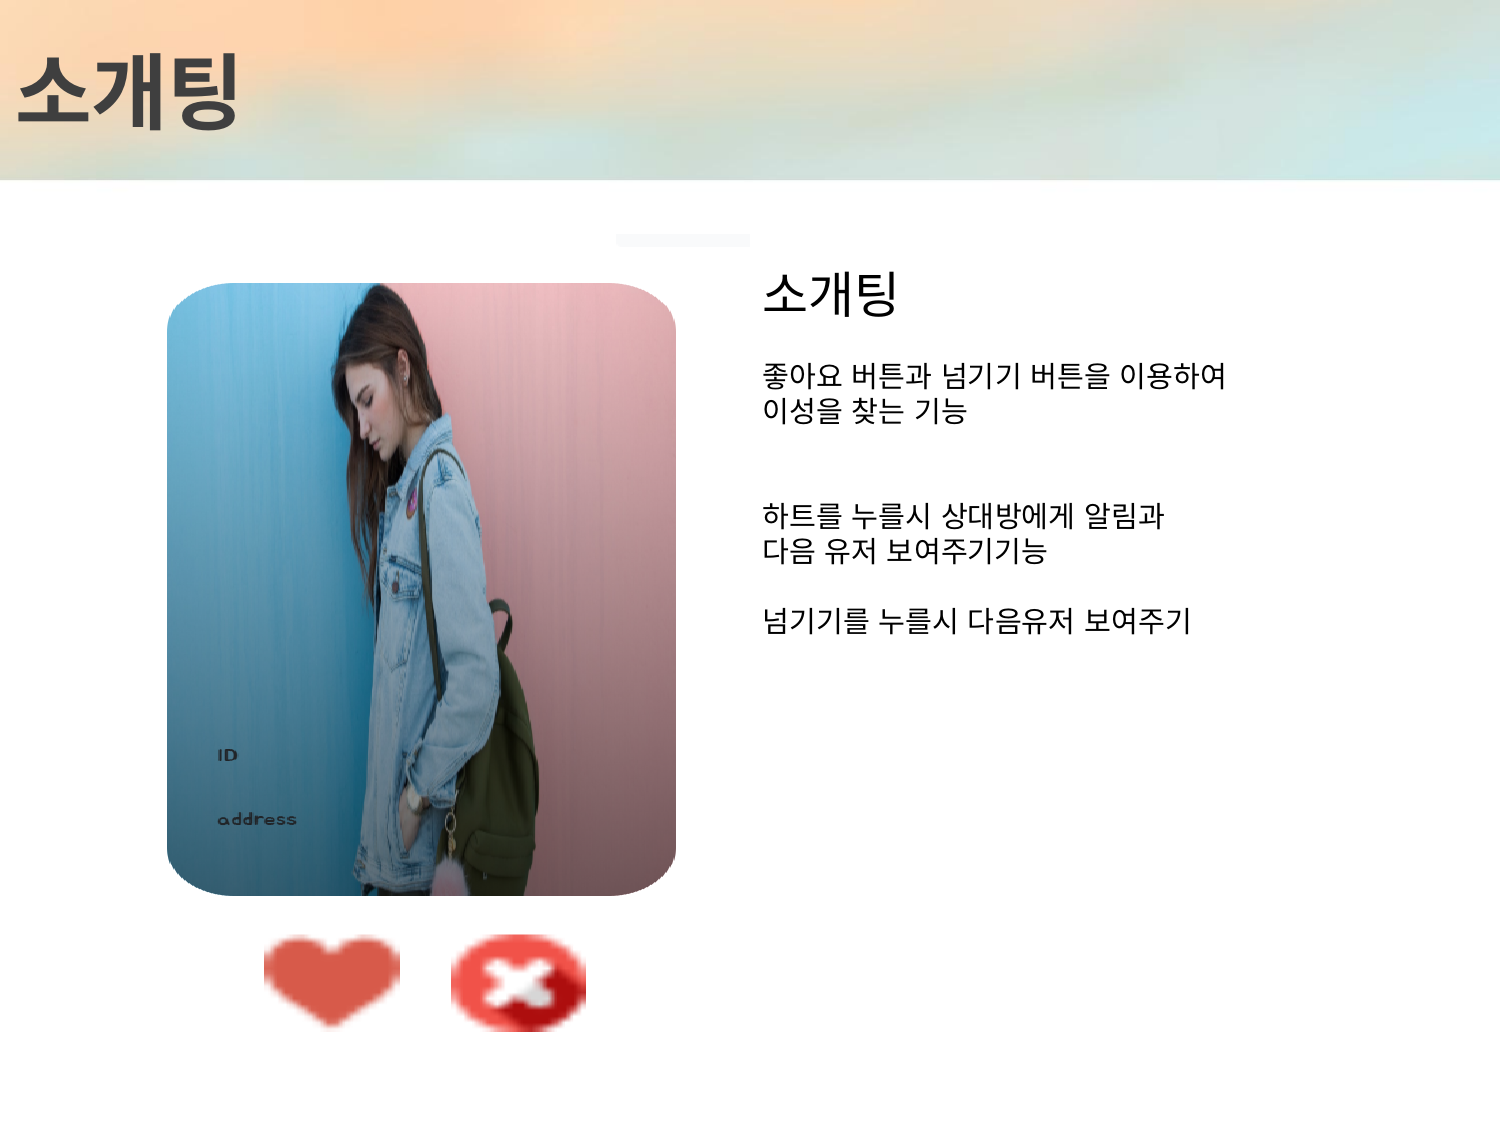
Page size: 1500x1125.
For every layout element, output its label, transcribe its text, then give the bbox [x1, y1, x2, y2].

title 소개팅 [0, 2, 1500, 179]
picture [0, 179, 1500, 1125]
text_box 소개팅 좋아요 버튼과 넘기기 버튼을 이용하여 이성을 찾는 기능 하트를 누를시 상대방에게 알림과 다음 유저 보여주기기능 넘기기를 누를시 다음유저 보여주기 [755, 248, 1322, 706]
